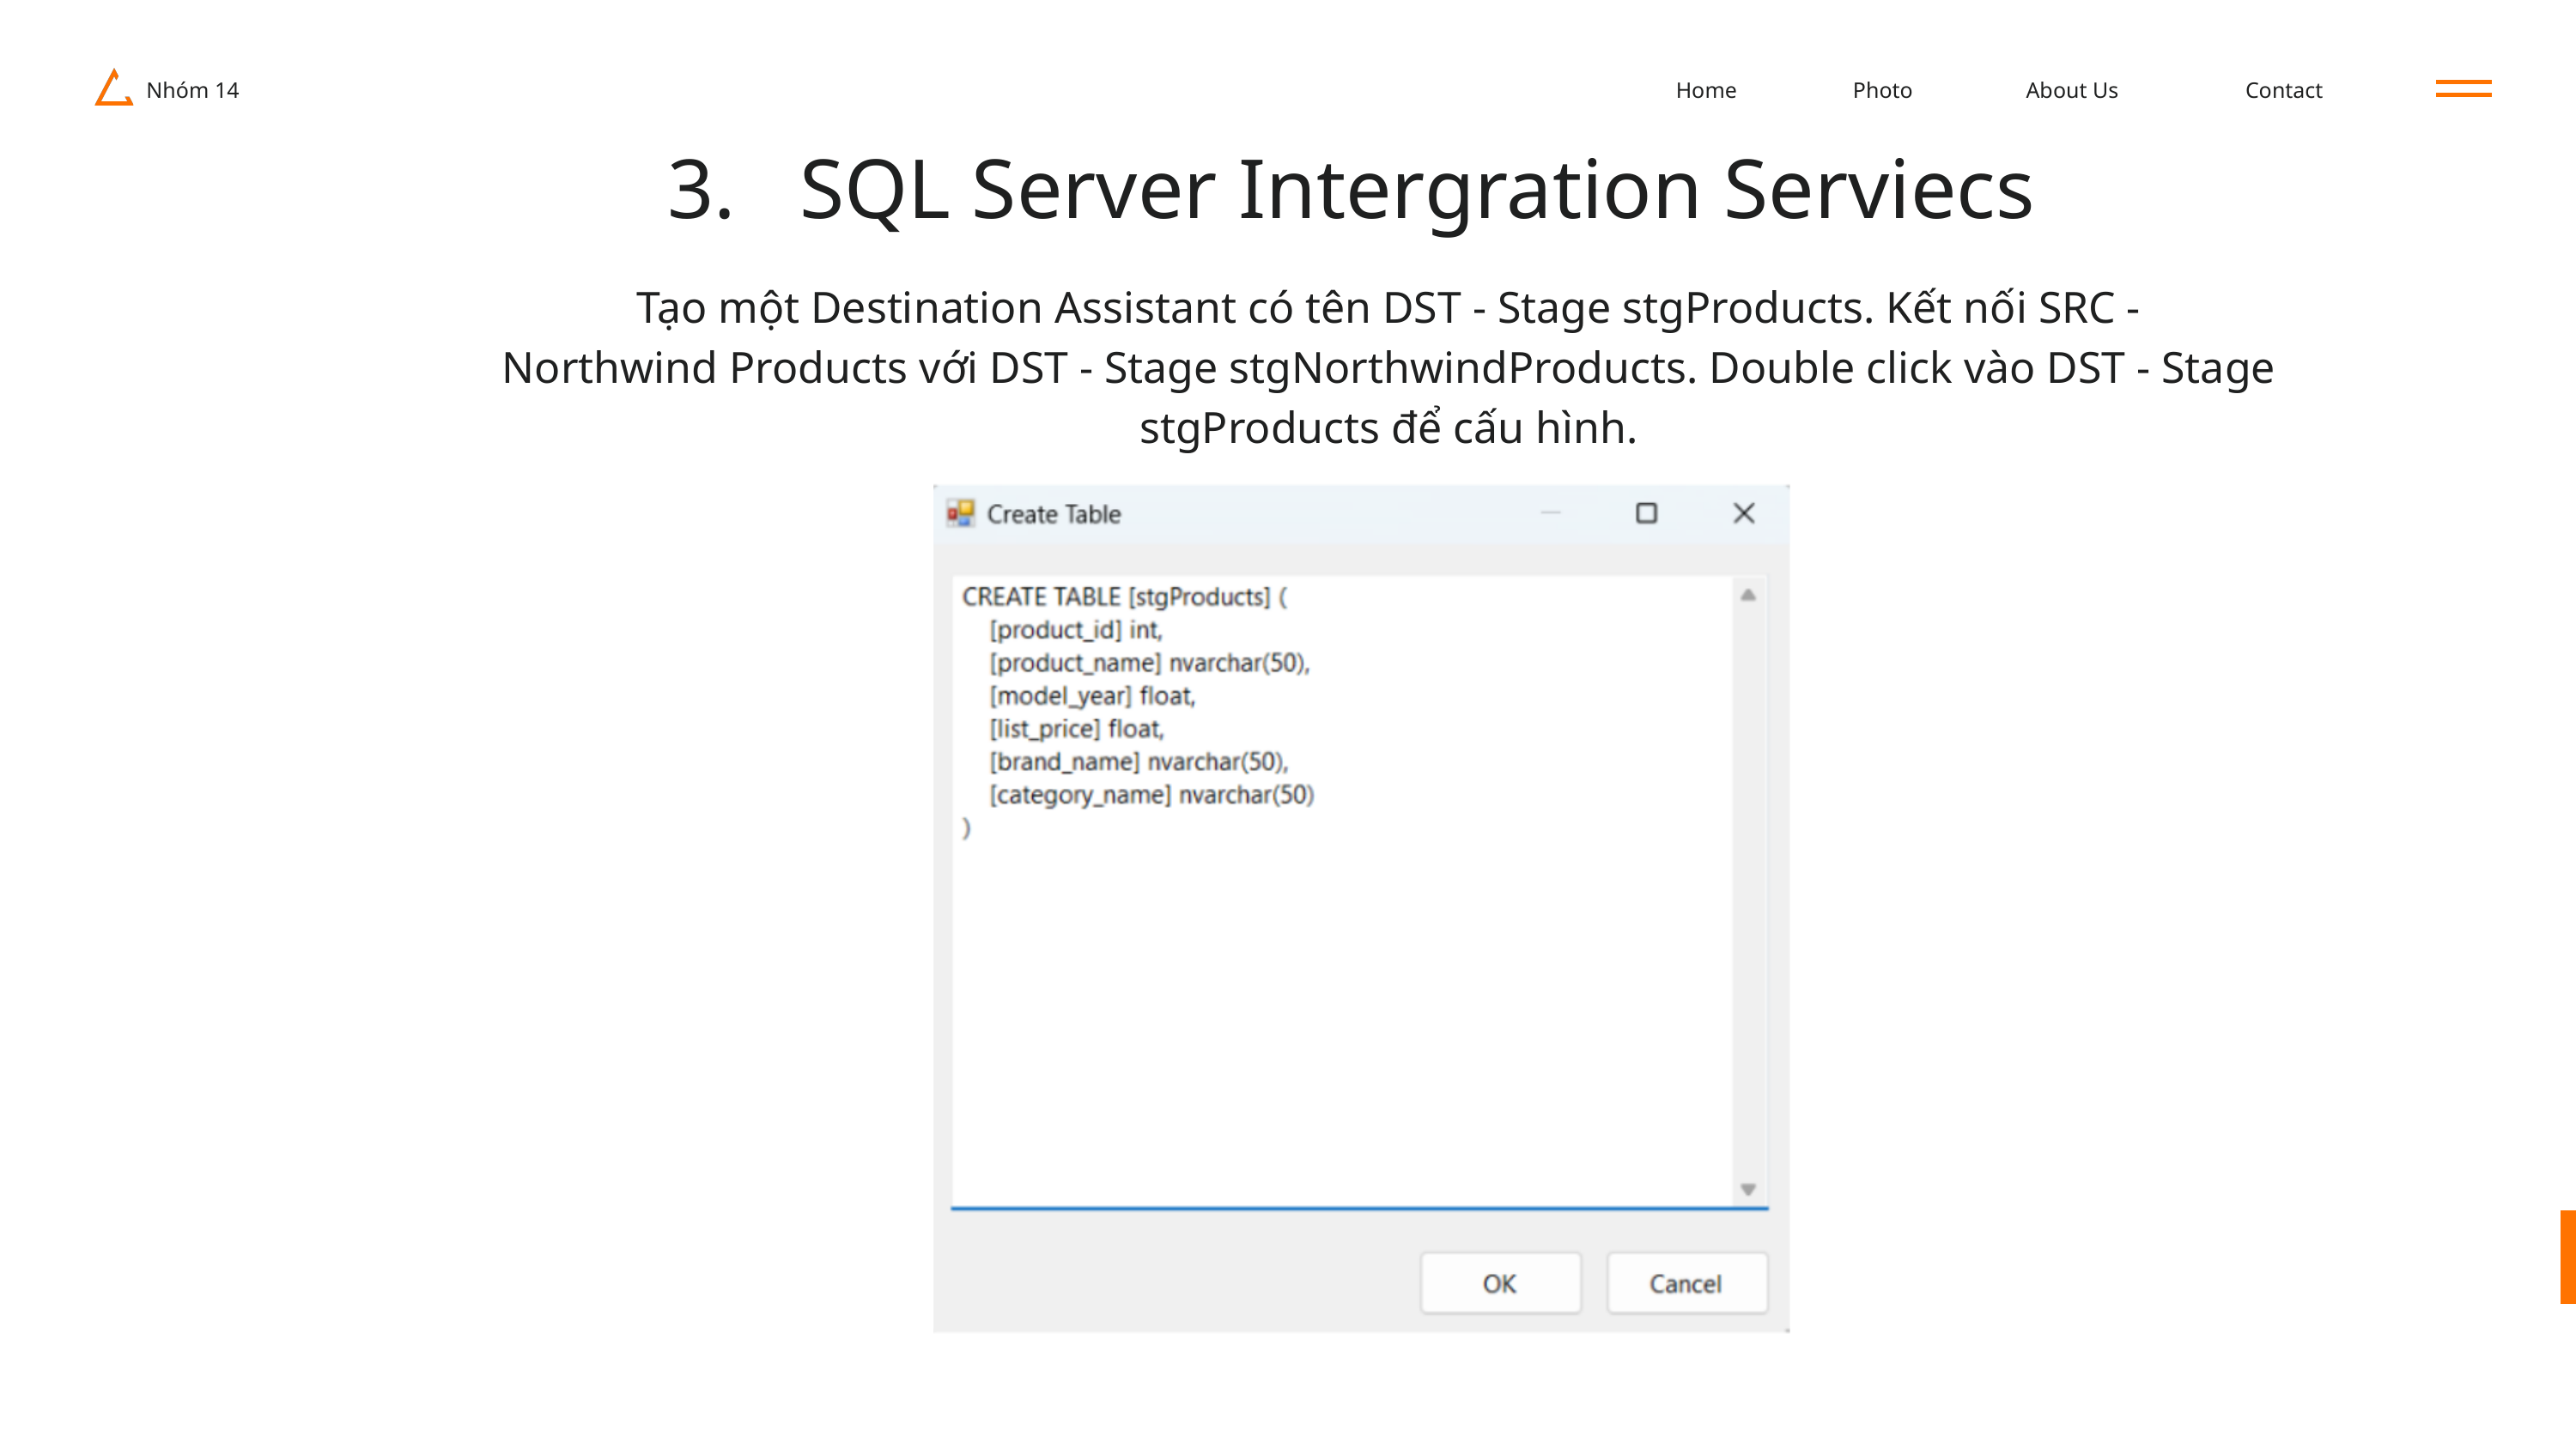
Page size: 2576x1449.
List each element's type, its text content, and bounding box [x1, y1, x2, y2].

text_box [933, 483, 1790, 1340]
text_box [2435, 92, 2493, 97]
text_box [94, 68, 134, 106]
text_box Tạo một Destination Assistant có tên DST - Stage stgProducts. Kết nối SRC - Northwind Products với DST - Stage stgNorthwindProducts. Double click vào DST - Stage stgProducts để cấu hình. [314, 271, 2464, 452]
text_box About Us [2026, 72, 2176, 103]
text_box Contact [2245, 72, 2384, 103]
text_box Nhóm 14 [146, 72, 365, 103]
text_box Photo [1852, 72, 1957, 103]
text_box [2435, 79, 2493, 84]
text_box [2560, 1210, 2576, 1304]
text_box Home [1675, 72, 1790, 103]
text_box 3. SQL Server Intergration Serviecs [667, 139, 2152, 235]
